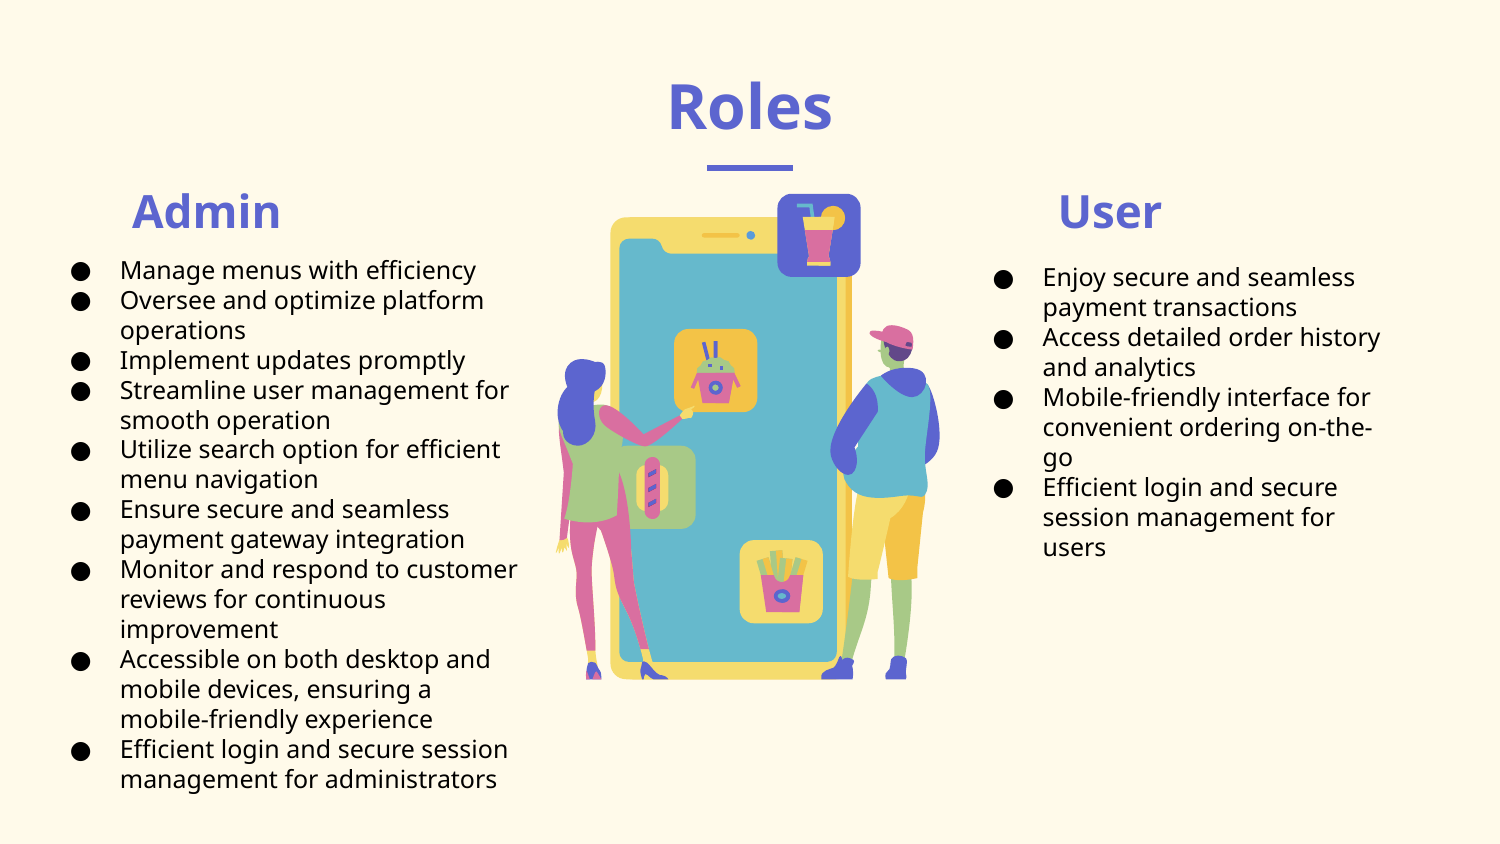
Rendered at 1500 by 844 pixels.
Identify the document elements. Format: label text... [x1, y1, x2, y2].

subtitle Enjoy secure and seamless payment transactions Access detailed order history and analytics Mobile-friendly interface for convenient ordering on-the-go Efficient login and secure session management for users [952, 183, 1398, 603]
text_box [554, 193, 946, 680]
title User [1042, 167, 1417, 260]
title Roles [116, 33, 1383, 157]
subtitle Manage menus with efficiency Oversee and optimize platform operations Implement updates promptly Streamline user management for smooth operation Utilize search option for efficient menu navigation Ensure secure and seamless payment gateway integration Monitor and respond to customer reviews for continuous improvement Accessible on both desktop and mobile devices, ensuring a mobile-friendly experience Efficient login and secure session management for administrators [29, 239, 539, 844]
title Admin [116, 167, 492, 239]
